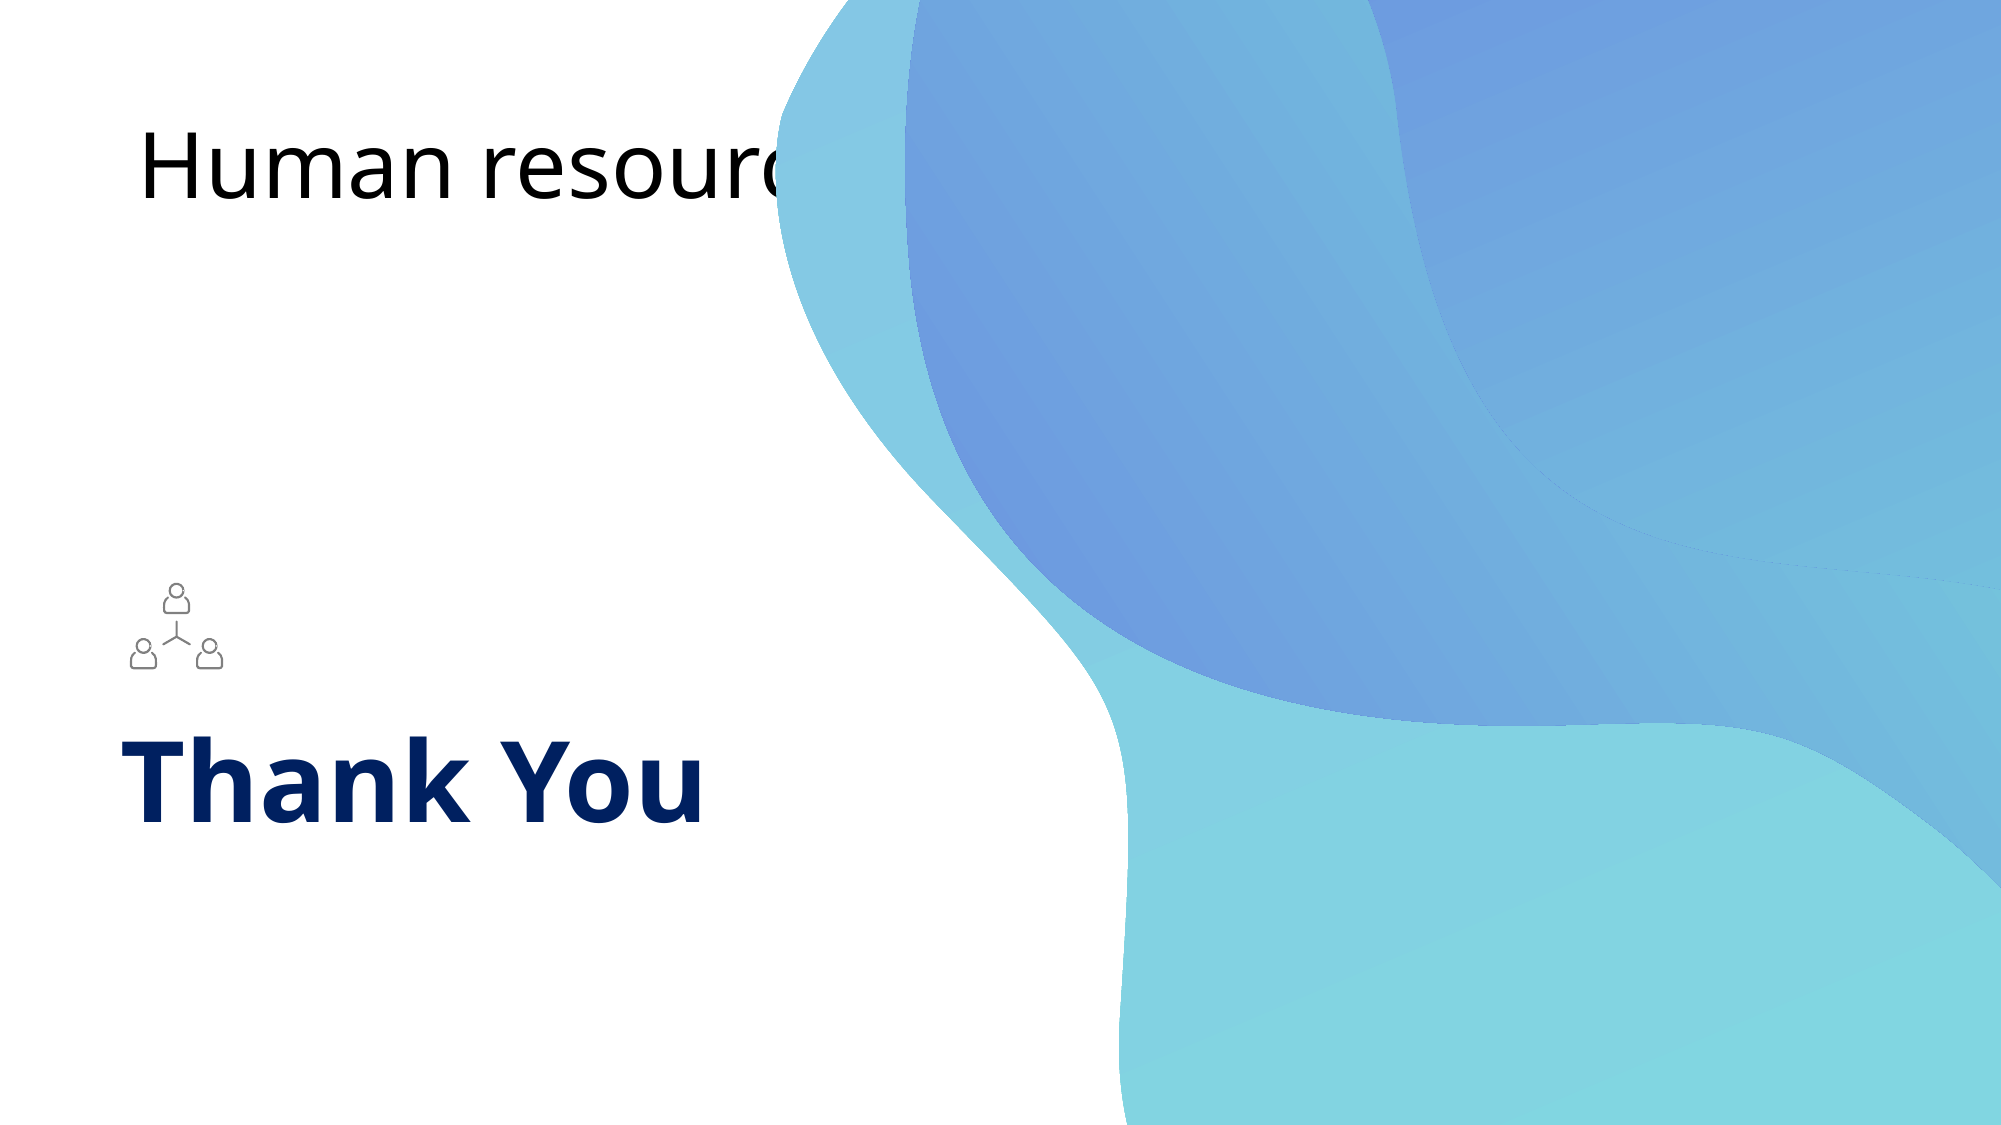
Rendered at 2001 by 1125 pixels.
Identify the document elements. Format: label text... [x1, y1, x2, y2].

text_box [836, 0, 2000, 1125]
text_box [129, 582, 224, 670]
text_box Thank You [120, 710, 836, 846]
title Human resources slide 10 [137, 59, 809, 278]
